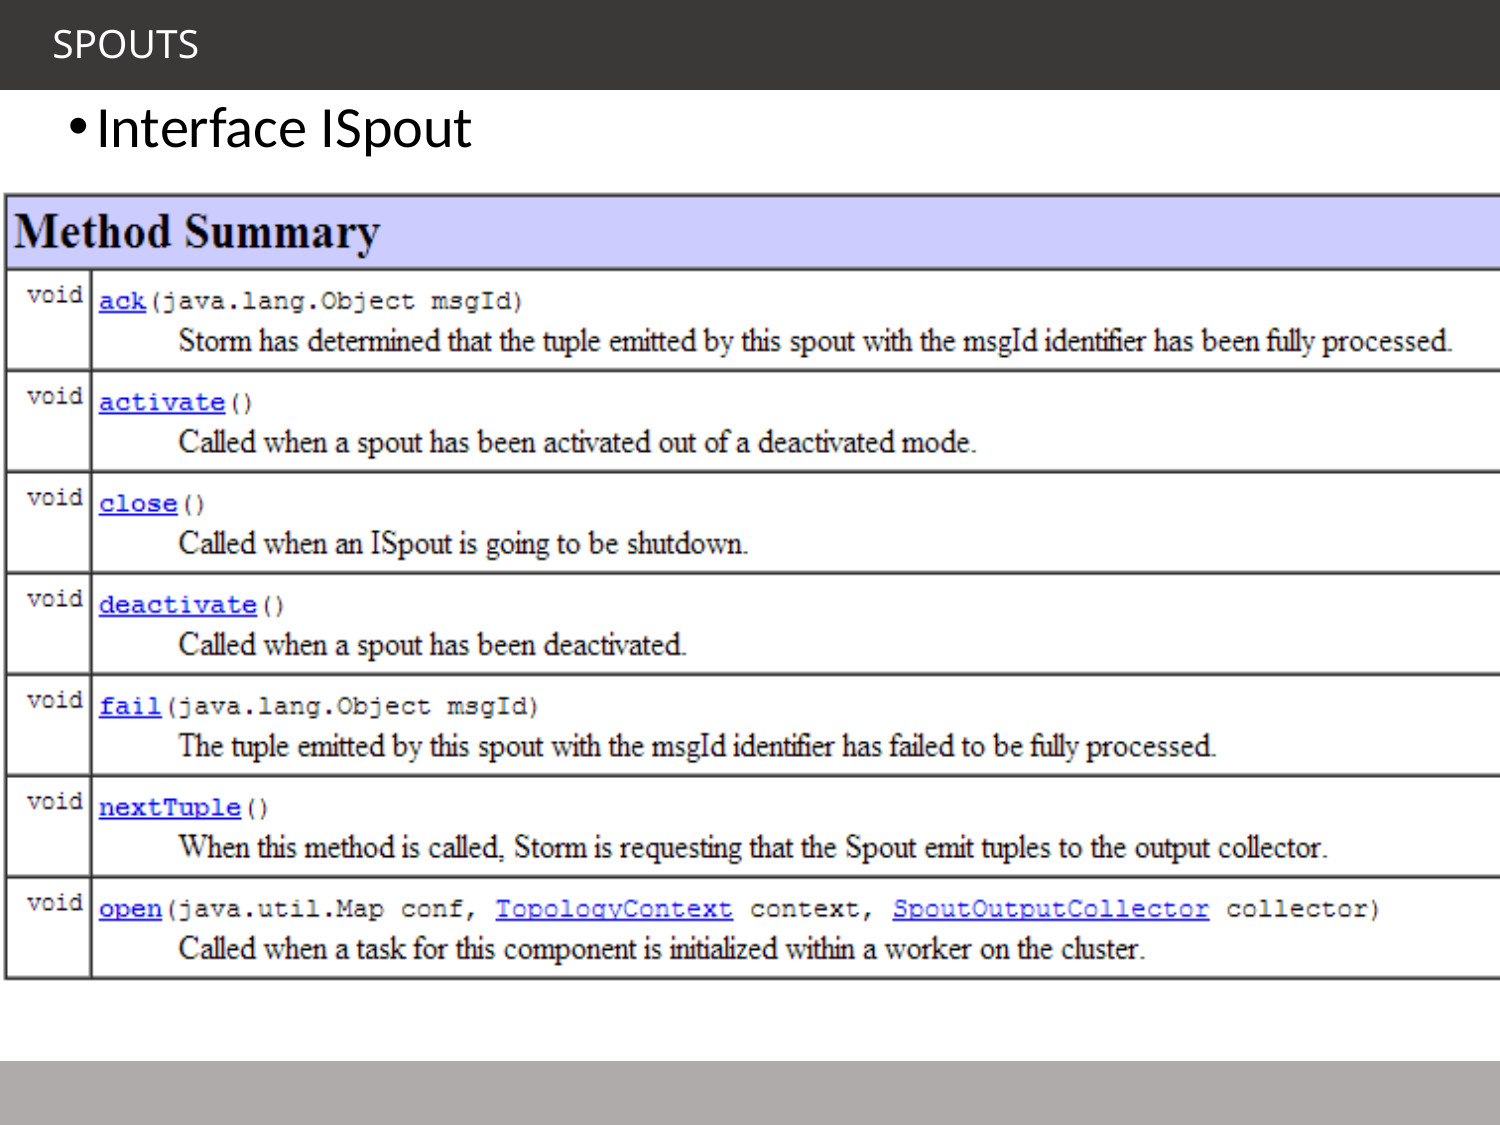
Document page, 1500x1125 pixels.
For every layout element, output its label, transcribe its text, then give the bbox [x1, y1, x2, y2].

list Interface ISpout [53, 90, 1248, 178]
picture [0, 187, 1500, 989]
text_box [0, 1060, 1500, 1125]
text_box SPOUTS [0, 0, 1500, 91]
